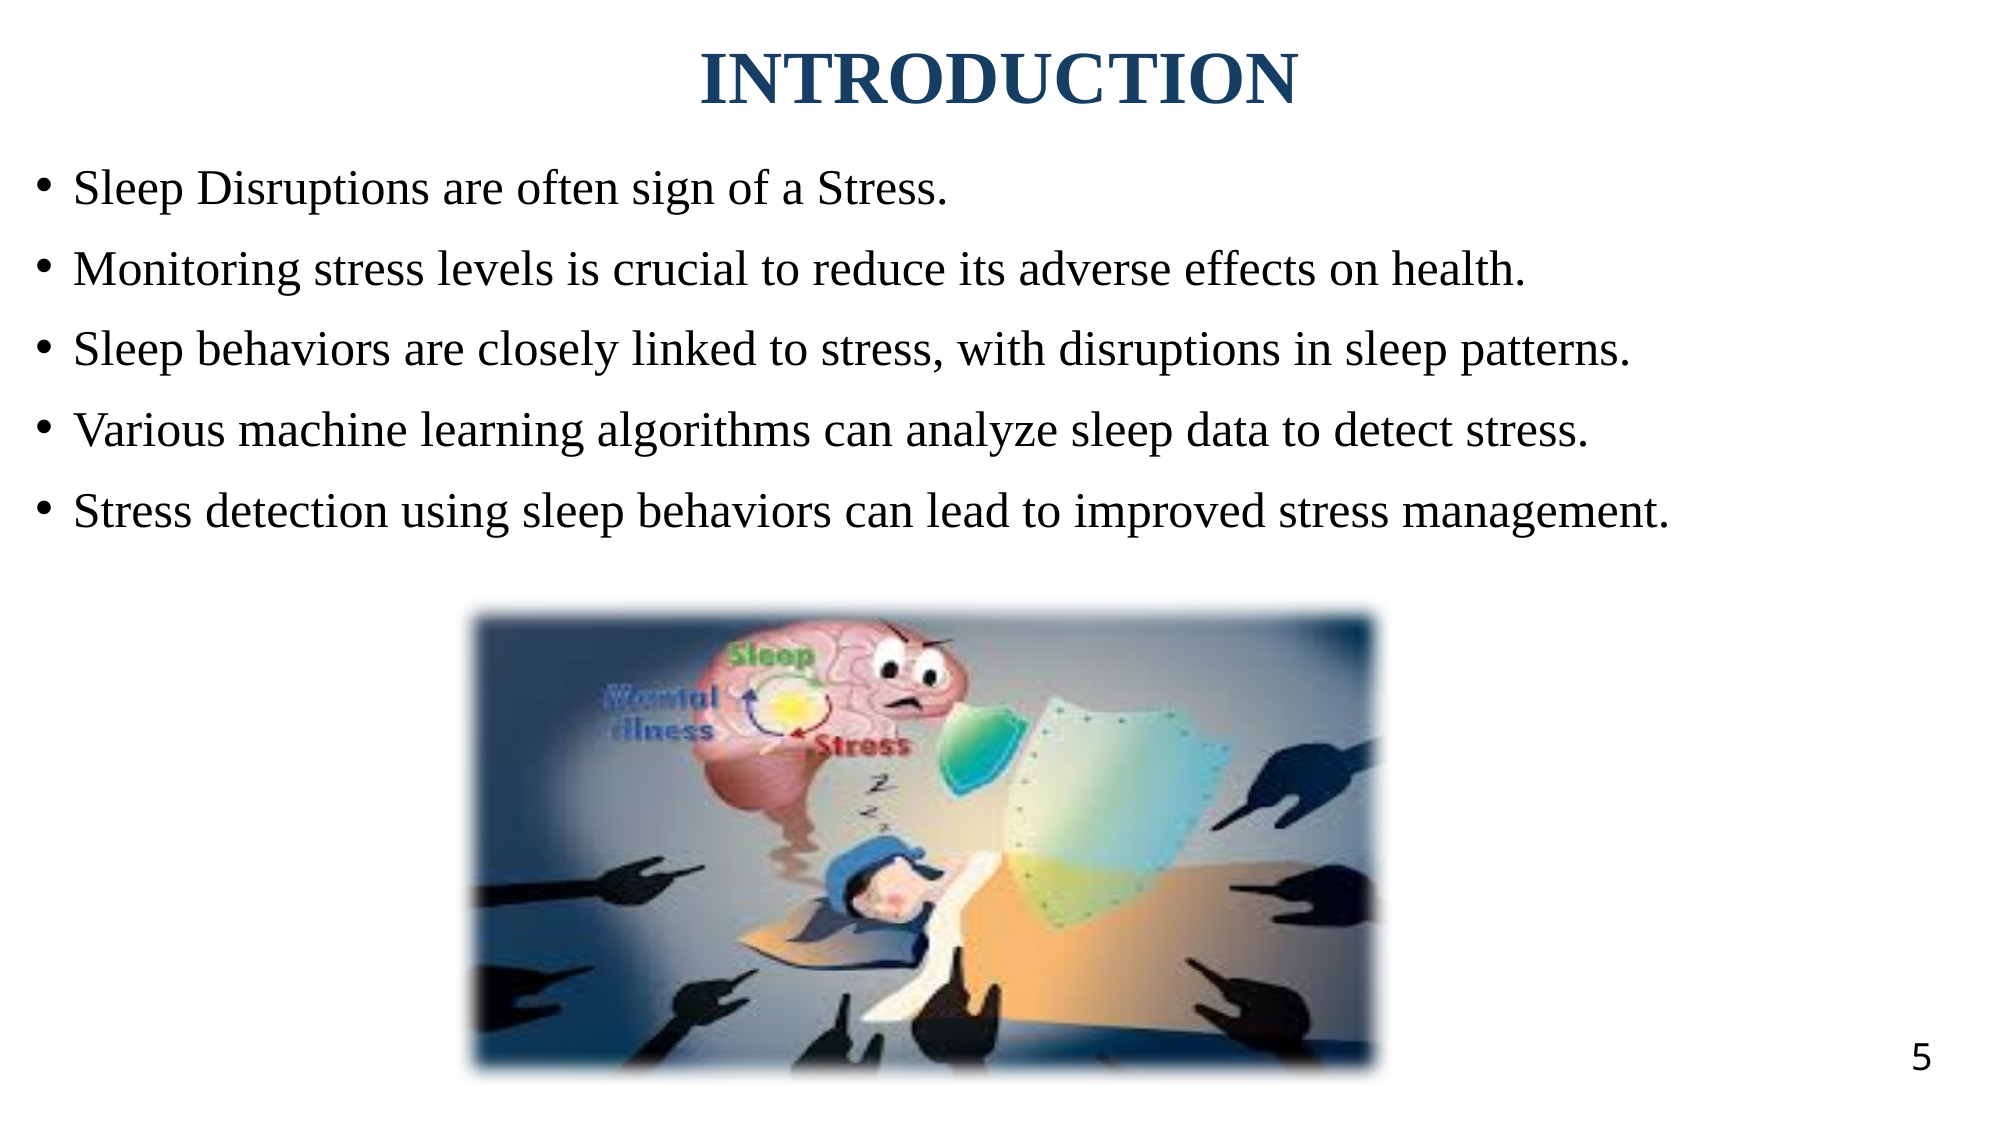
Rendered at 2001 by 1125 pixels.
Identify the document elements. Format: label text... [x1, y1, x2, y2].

text_box 5 [1896, 1025, 1948, 1086]
title INTRODUCTION [137, 11, 1863, 146]
list Sleep Disruptions are often sign of a Stress. Monitoring stress levels is crucial to reduce its adverse effects on health. Sleep behaviors are closely linked to stress, with disruptions in sleep patterns. Various machine learning algorithms can analyze sleep data to detect stress. Stress detection using sleep behaviors can lead to improved stress management. [20, 146, 1980, 1044]
picture [454, 595, 1393, 1088]
